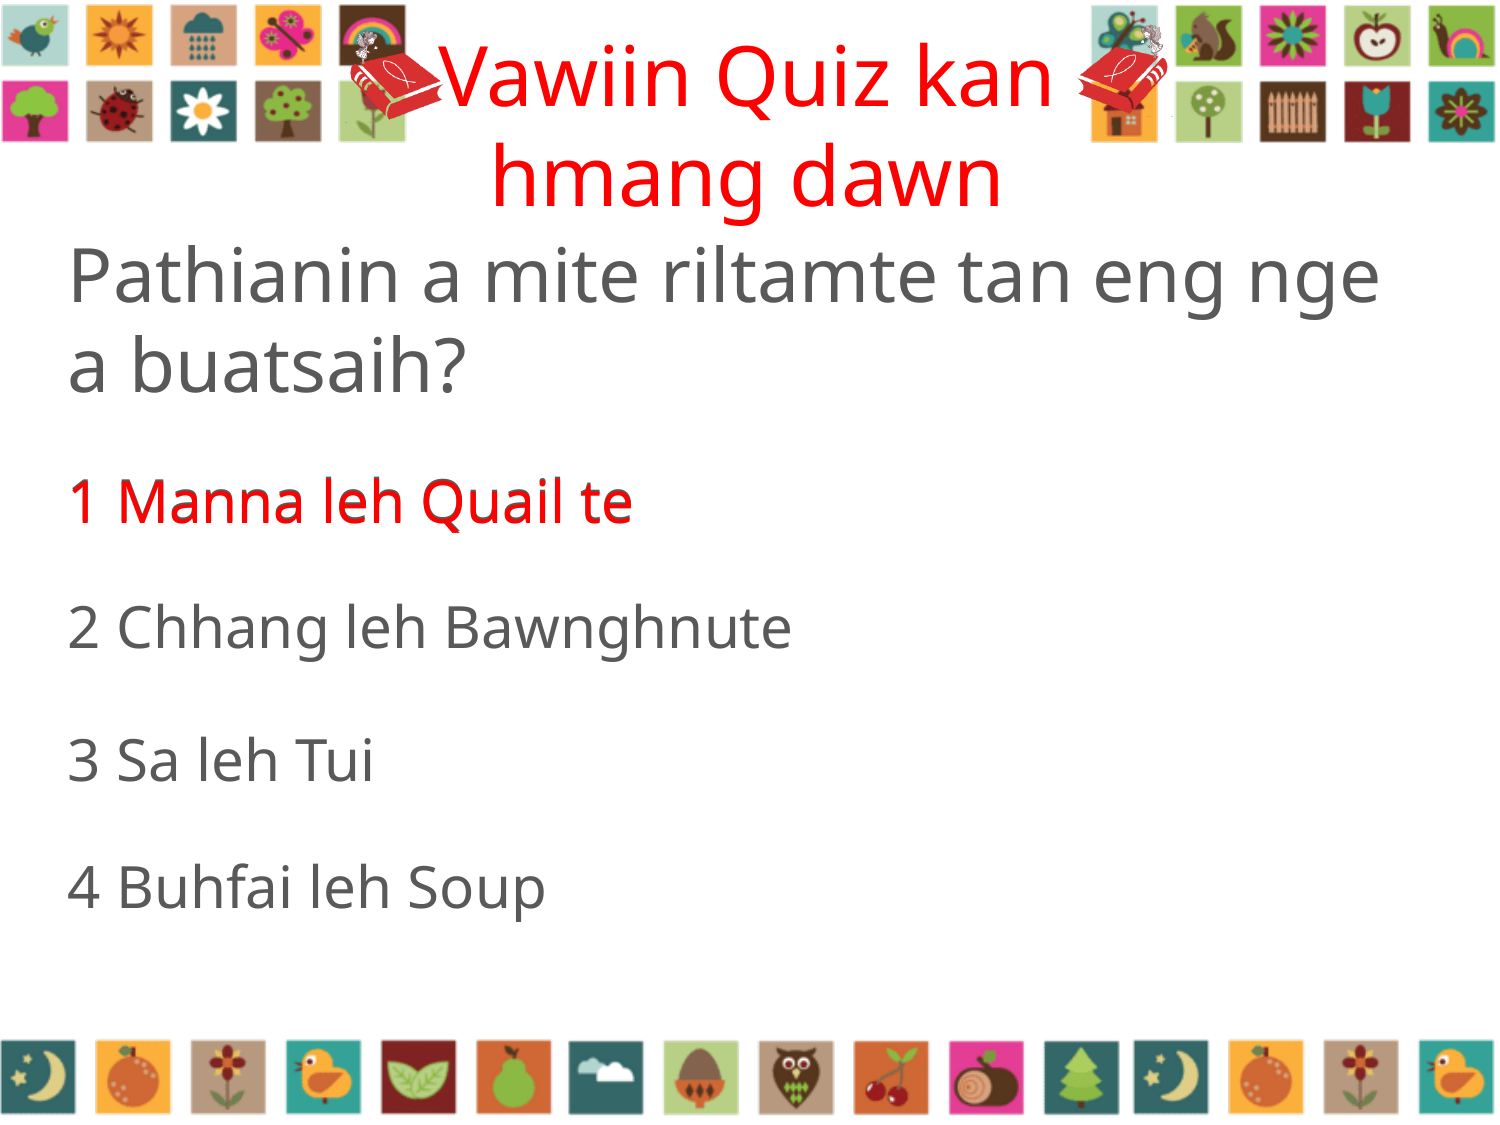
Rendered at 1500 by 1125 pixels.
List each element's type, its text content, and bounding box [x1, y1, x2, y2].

text_box 1 Manna leh Quail te [53, 457, 1483, 543]
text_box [0, 1028, 1500, 1118]
text_box Pathianin a mite riltamte tan eng nge a buatsaih? [53, 219, 1436, 415]
text_box Vawiin Quiz kan hmang dawn [414, 16, 1080, 219]
text_box 3 Sa leh Tui [53, 716, 1483, 801]
picture [1046, 3, 1500, 150]
picture [0, 3, 475, 150]
text_box 2 Chhang leh Bawnghnute [53, 582, 1436, 668]
text_box 4 Buhfai leh Soup [53, 842, 1483, 928]
